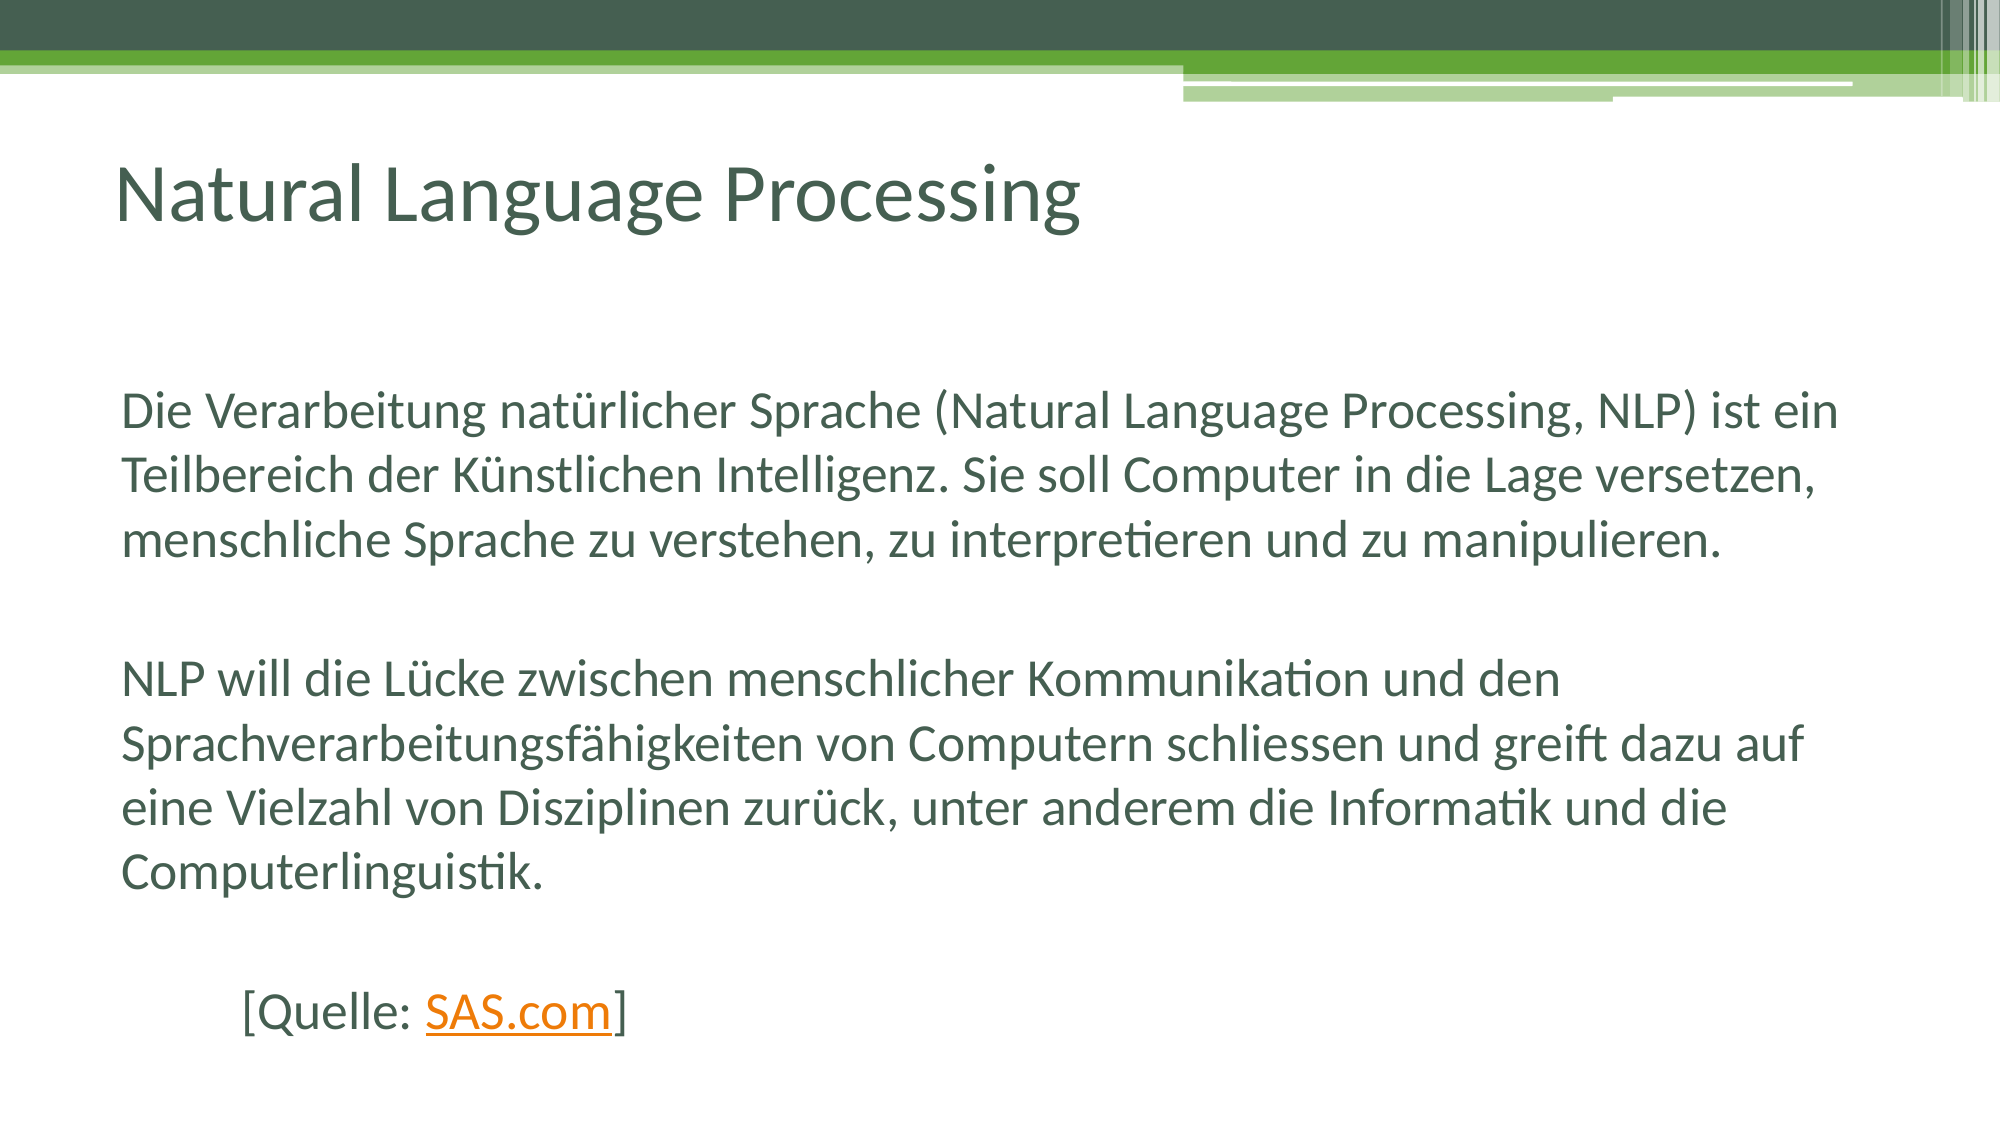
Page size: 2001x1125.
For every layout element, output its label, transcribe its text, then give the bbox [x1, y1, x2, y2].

title Natural Language Processing [99, 100, 1900, 276]
list Die Verarbeitung natürlicher Sprache (Natural Language Processing, NLP) ist ein Teilbereich der Künstlichen Intelligenz. Sie soll Computer in die Lage versetzen, menschliche Sprache zu verstehen, zu interpretieren und zu manipulieren. NLP will die Lücke zwischen menschlicher Kommunikation und den Sprachverarbeitungsfähigkeiten von Computern schliessen und greift dazu auf eine Vielzahl von Disziplinen zurück, unter anderem die Informatik und die Computerlinguistik. [Quelle: SAS.com] [88, 367, 1889, 1077]
